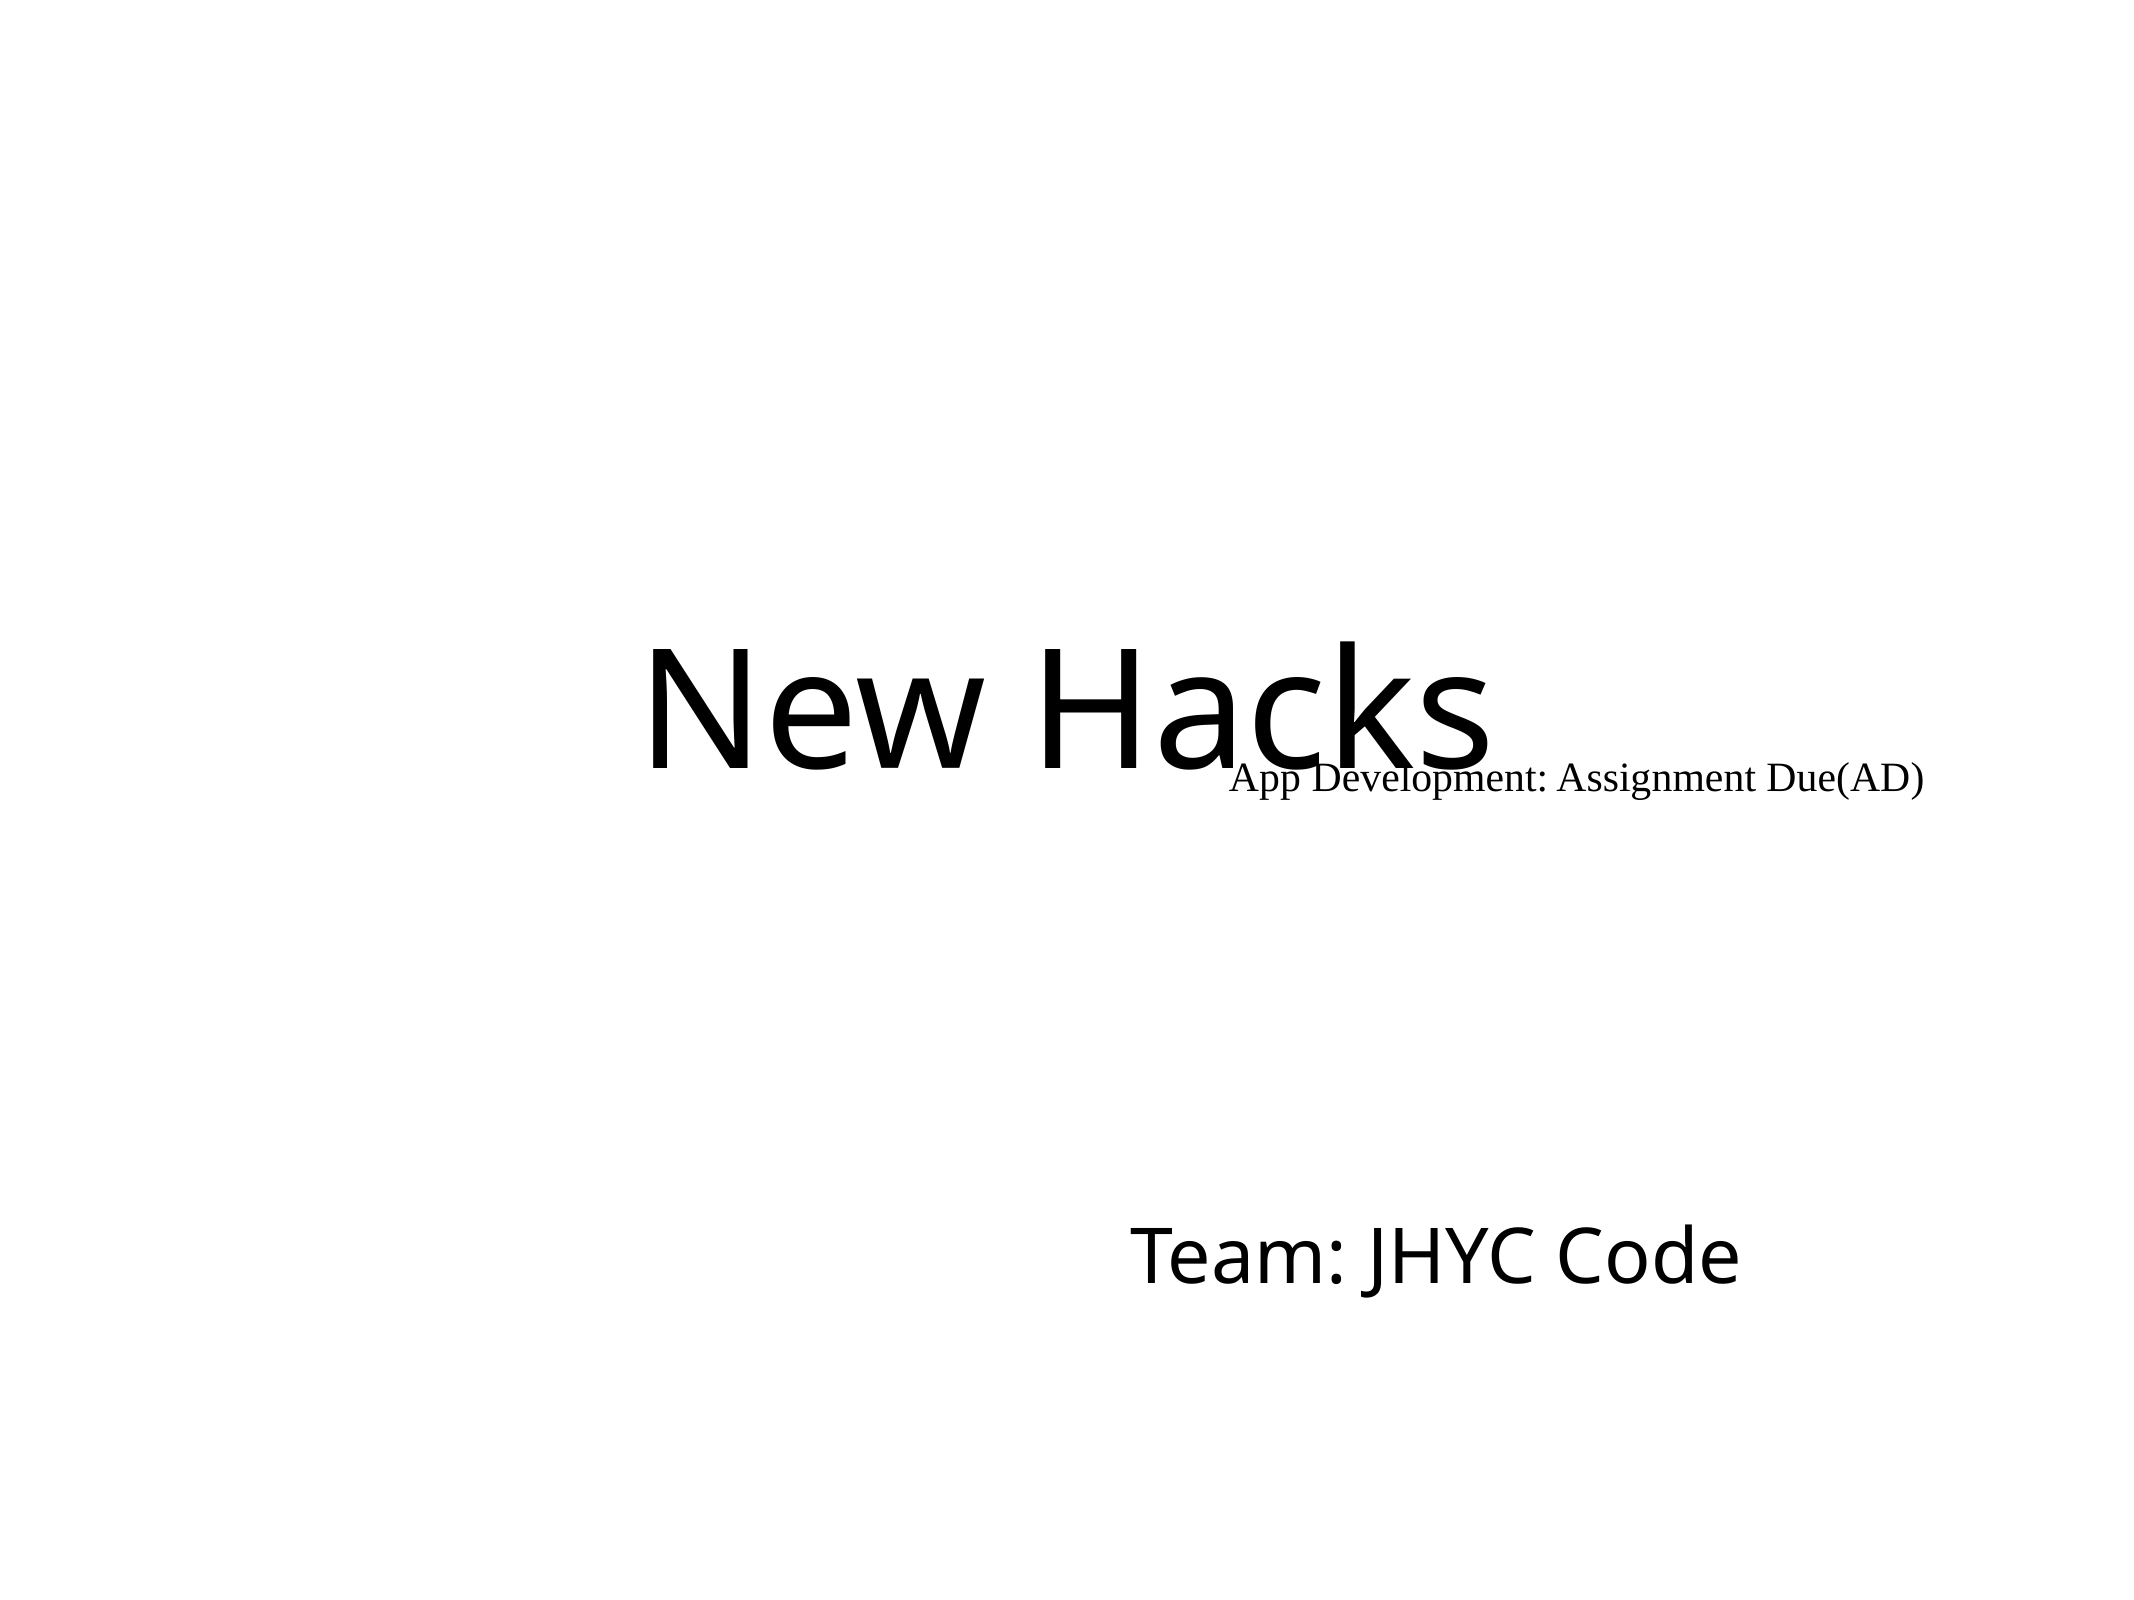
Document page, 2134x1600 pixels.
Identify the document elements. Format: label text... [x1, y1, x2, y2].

subtitle Team: JHYC Code [846, 1197, 2027, 1329]
text_box App Development: Assignment Due(AD) [1220, 741, 1934, 809]
title New Hacks [207, 268, 1926, 811]
